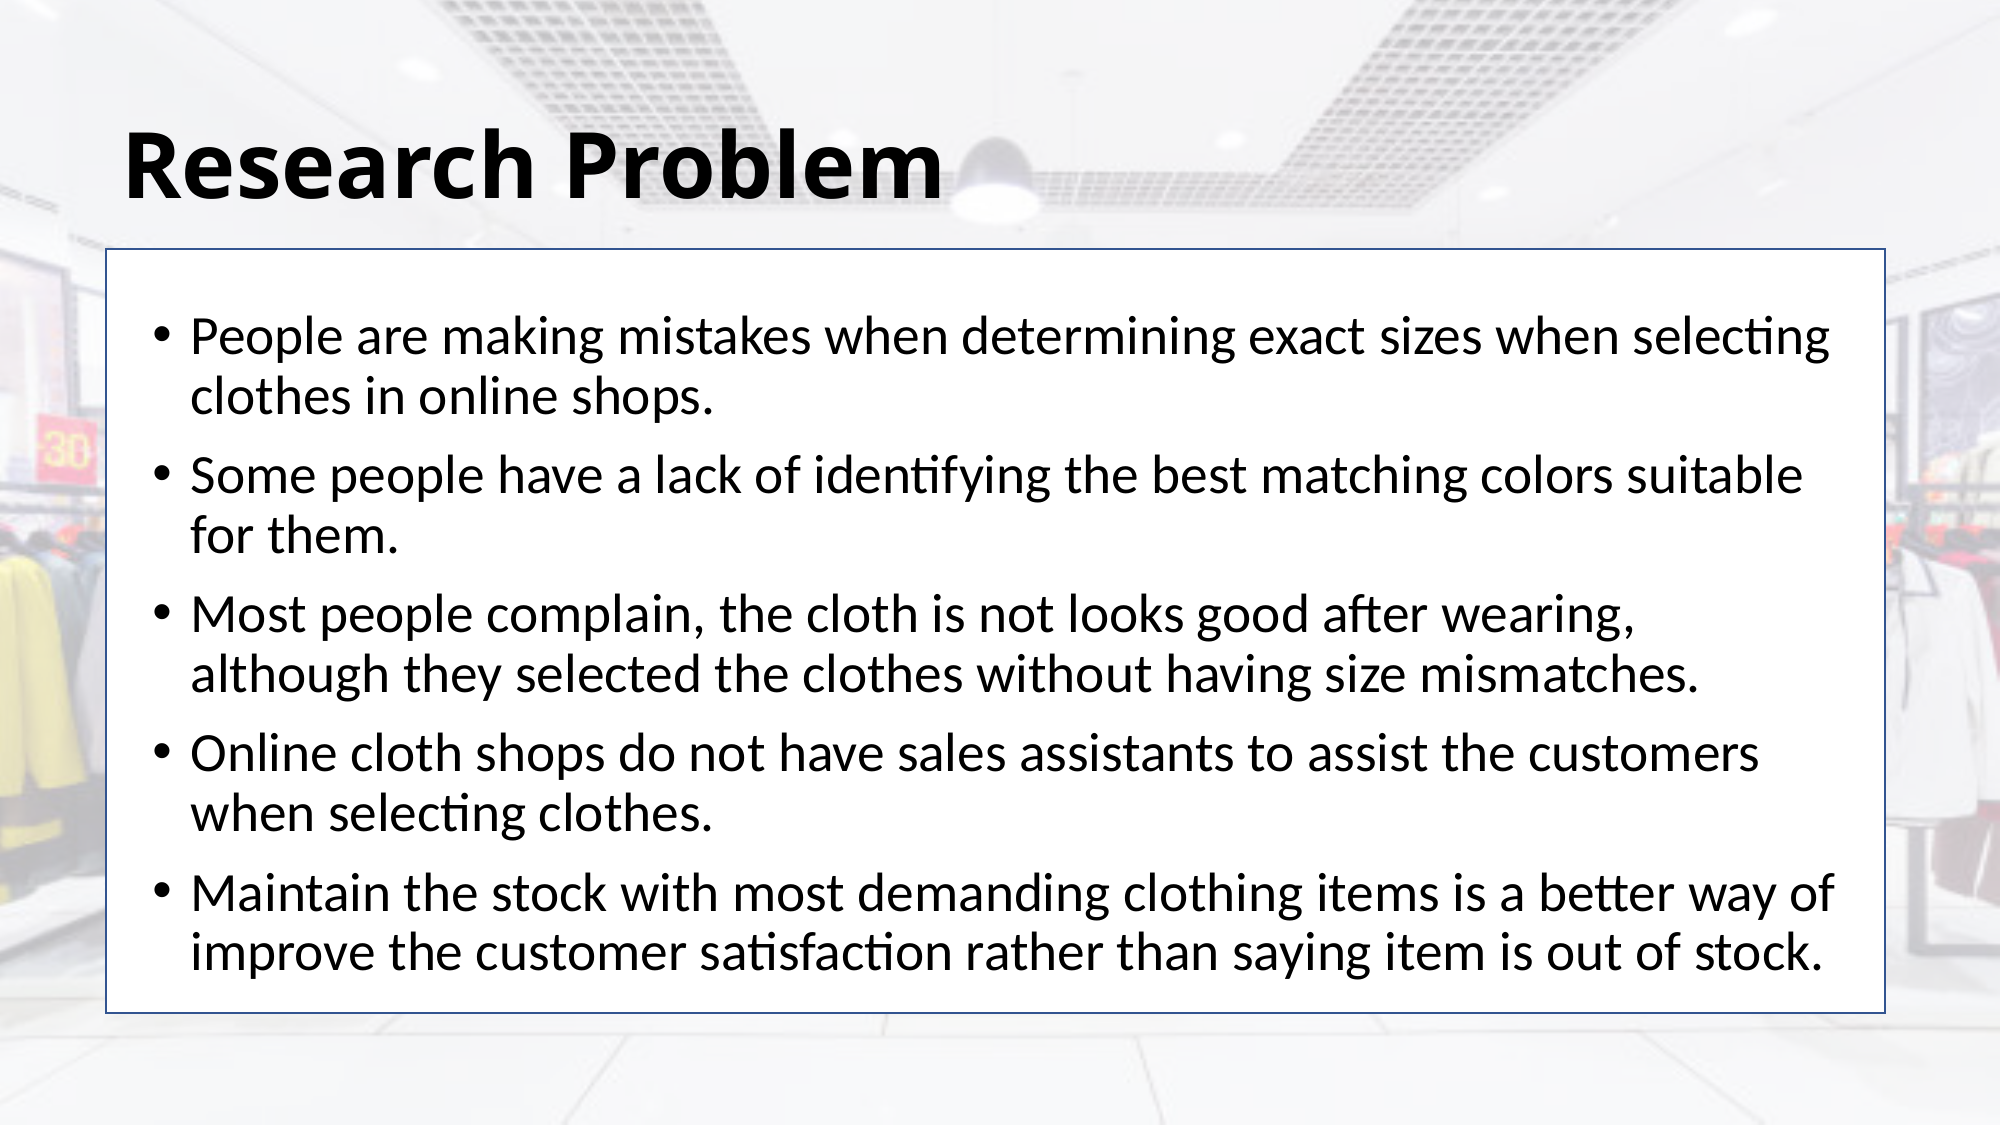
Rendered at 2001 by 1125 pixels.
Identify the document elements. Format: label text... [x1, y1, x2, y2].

text_box [105, 248, 1886, 1014]
title Research Problem [106, 111, 1832, 248]
list People are making mistakes when determining exact sizes when selecting clothes in online shops. Some people have a lack of identifying the best matching colors suitable for them. Most people complain, the cloth is not looks good after wearing, although they selected the clothes without having size mismatches. Online cloth shops do not have sales assistants to assist the customers when selecting clothes. Maintain the stock with most demanding clothing items is a better way of improve the customer satisfaction rather than saying item is out of stock. [137, 299, 1863, 1014]
